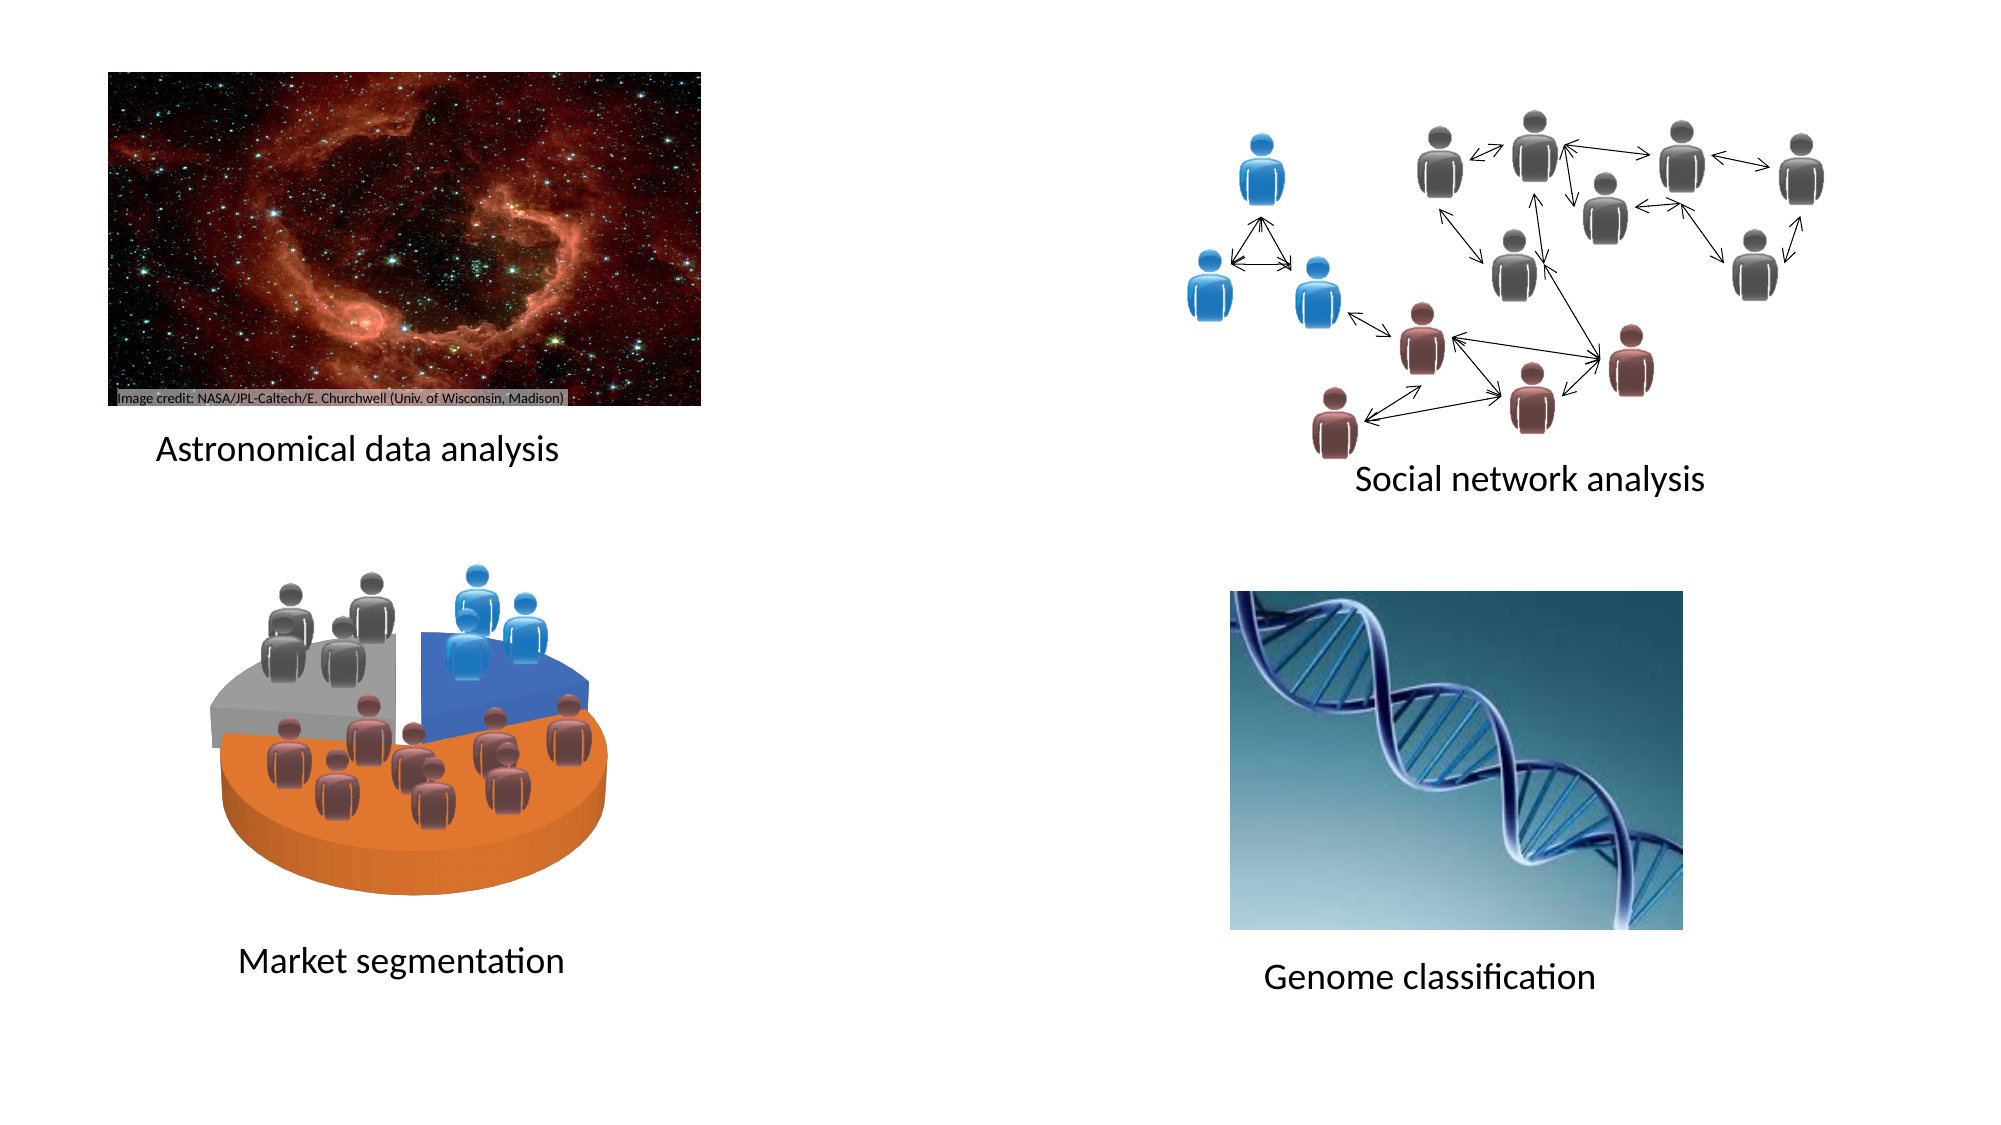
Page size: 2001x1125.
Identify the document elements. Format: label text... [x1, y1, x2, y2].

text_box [136, 476, 747, 1078]
text_box Genome classification [1249, 944, 1612, 1005]
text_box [1178, 96, 1831, 470]
text_box Astronomical data analysis [96, 416, 620, 476]
picture [1230, 590, 1683, 930]
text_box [108, 72, 701, 407]
text_box Social network analysis [1309, 470, 1751, 507]
